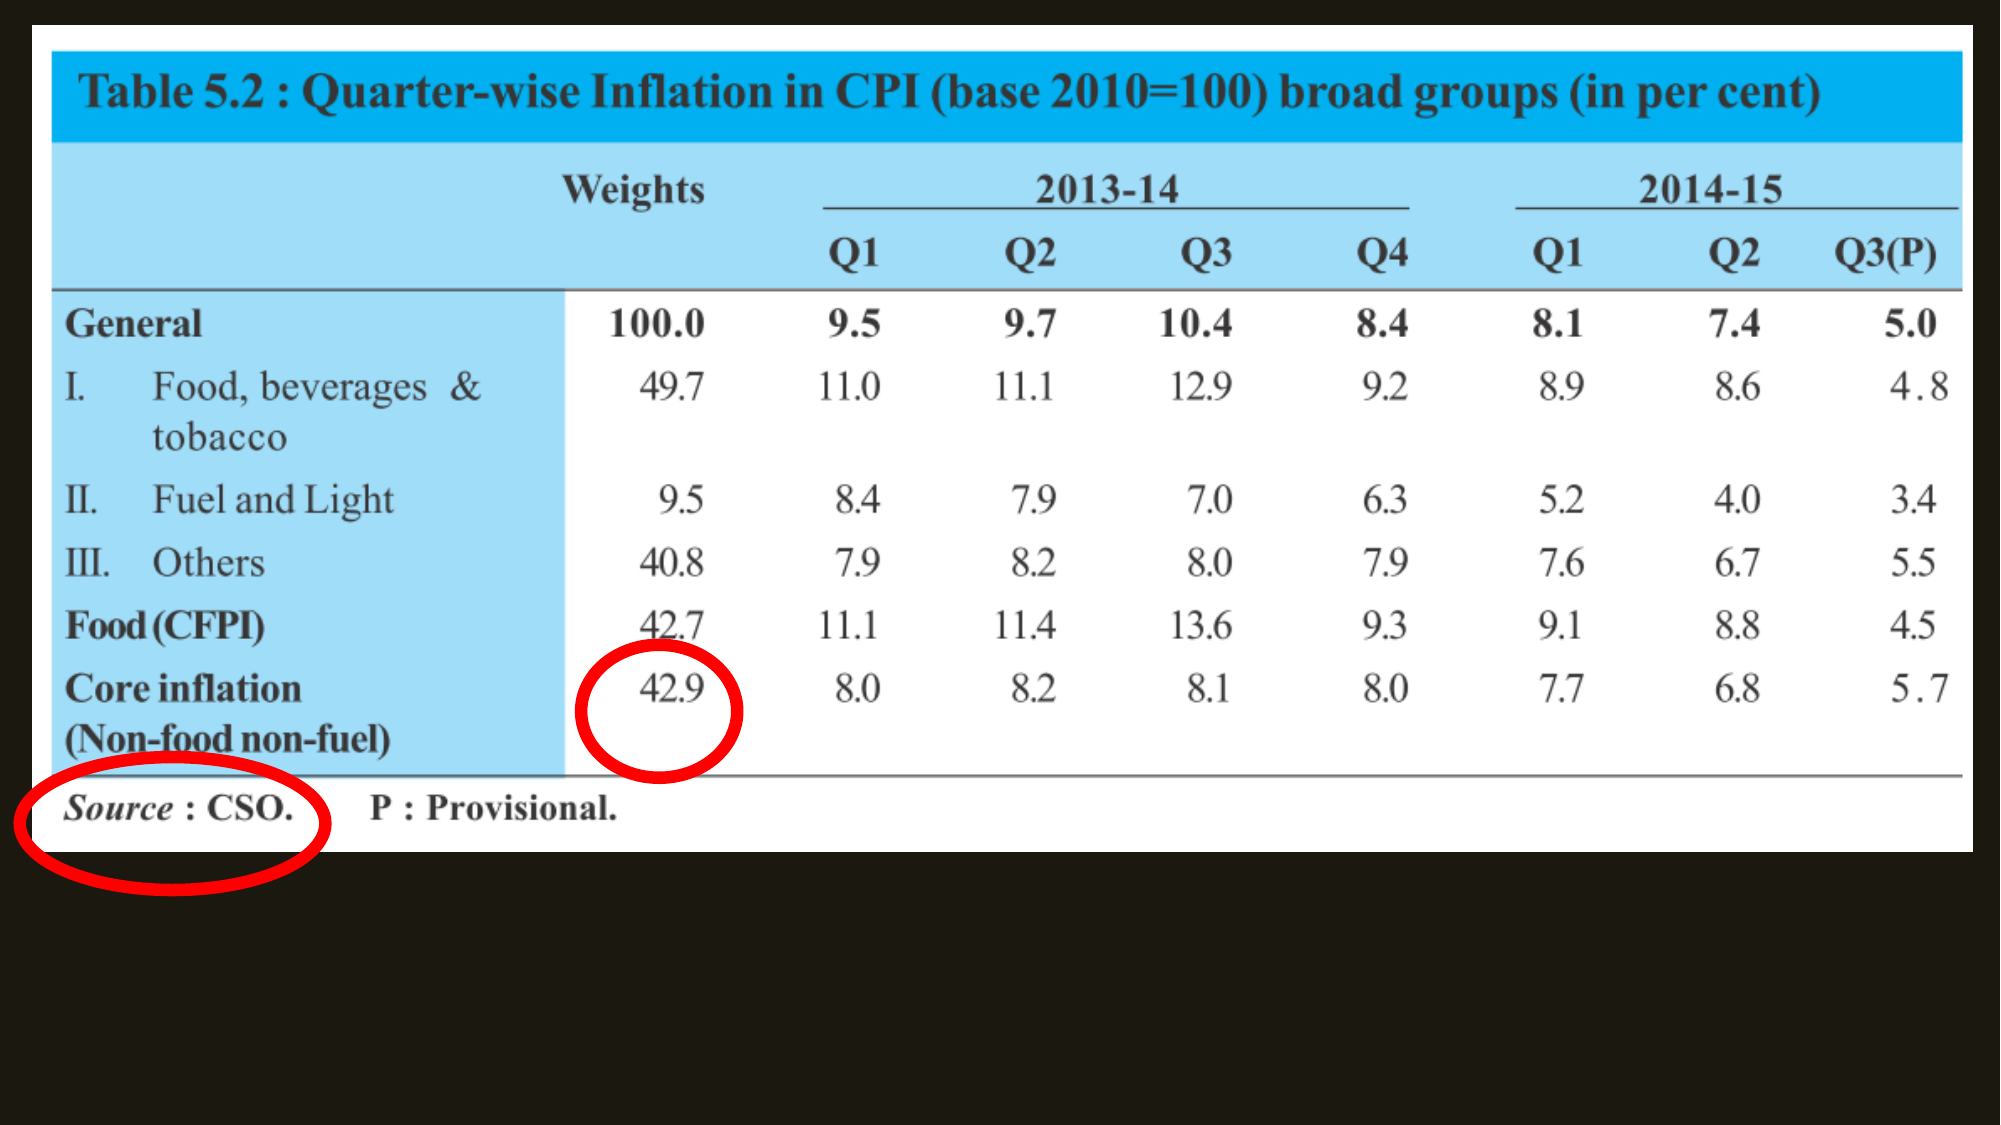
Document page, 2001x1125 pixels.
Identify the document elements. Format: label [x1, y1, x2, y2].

picture [31, 25, 1973, 853]
text_box [17, 802, 25, 845]
text_box [45, 863, 300, 893]
